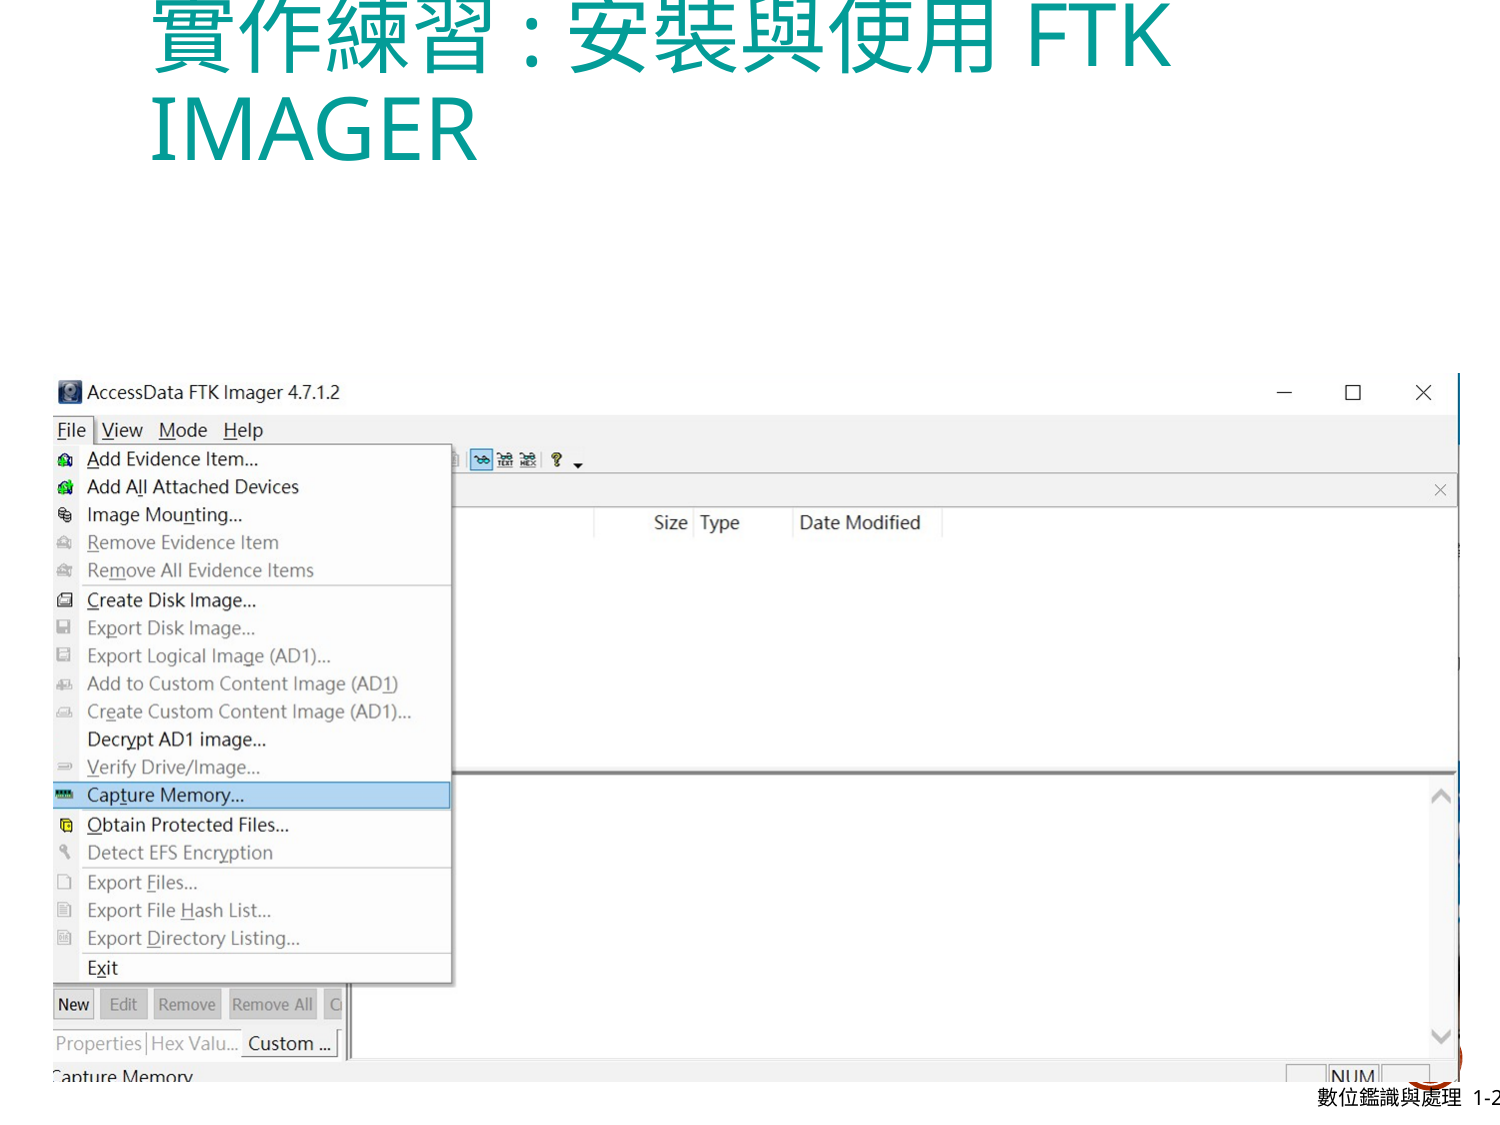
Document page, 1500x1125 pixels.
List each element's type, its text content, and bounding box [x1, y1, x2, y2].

title 實作練習:安裝與使用FTk imager [134, 21, 1412, 149]
picture [53, 373, 1458, 1082]
